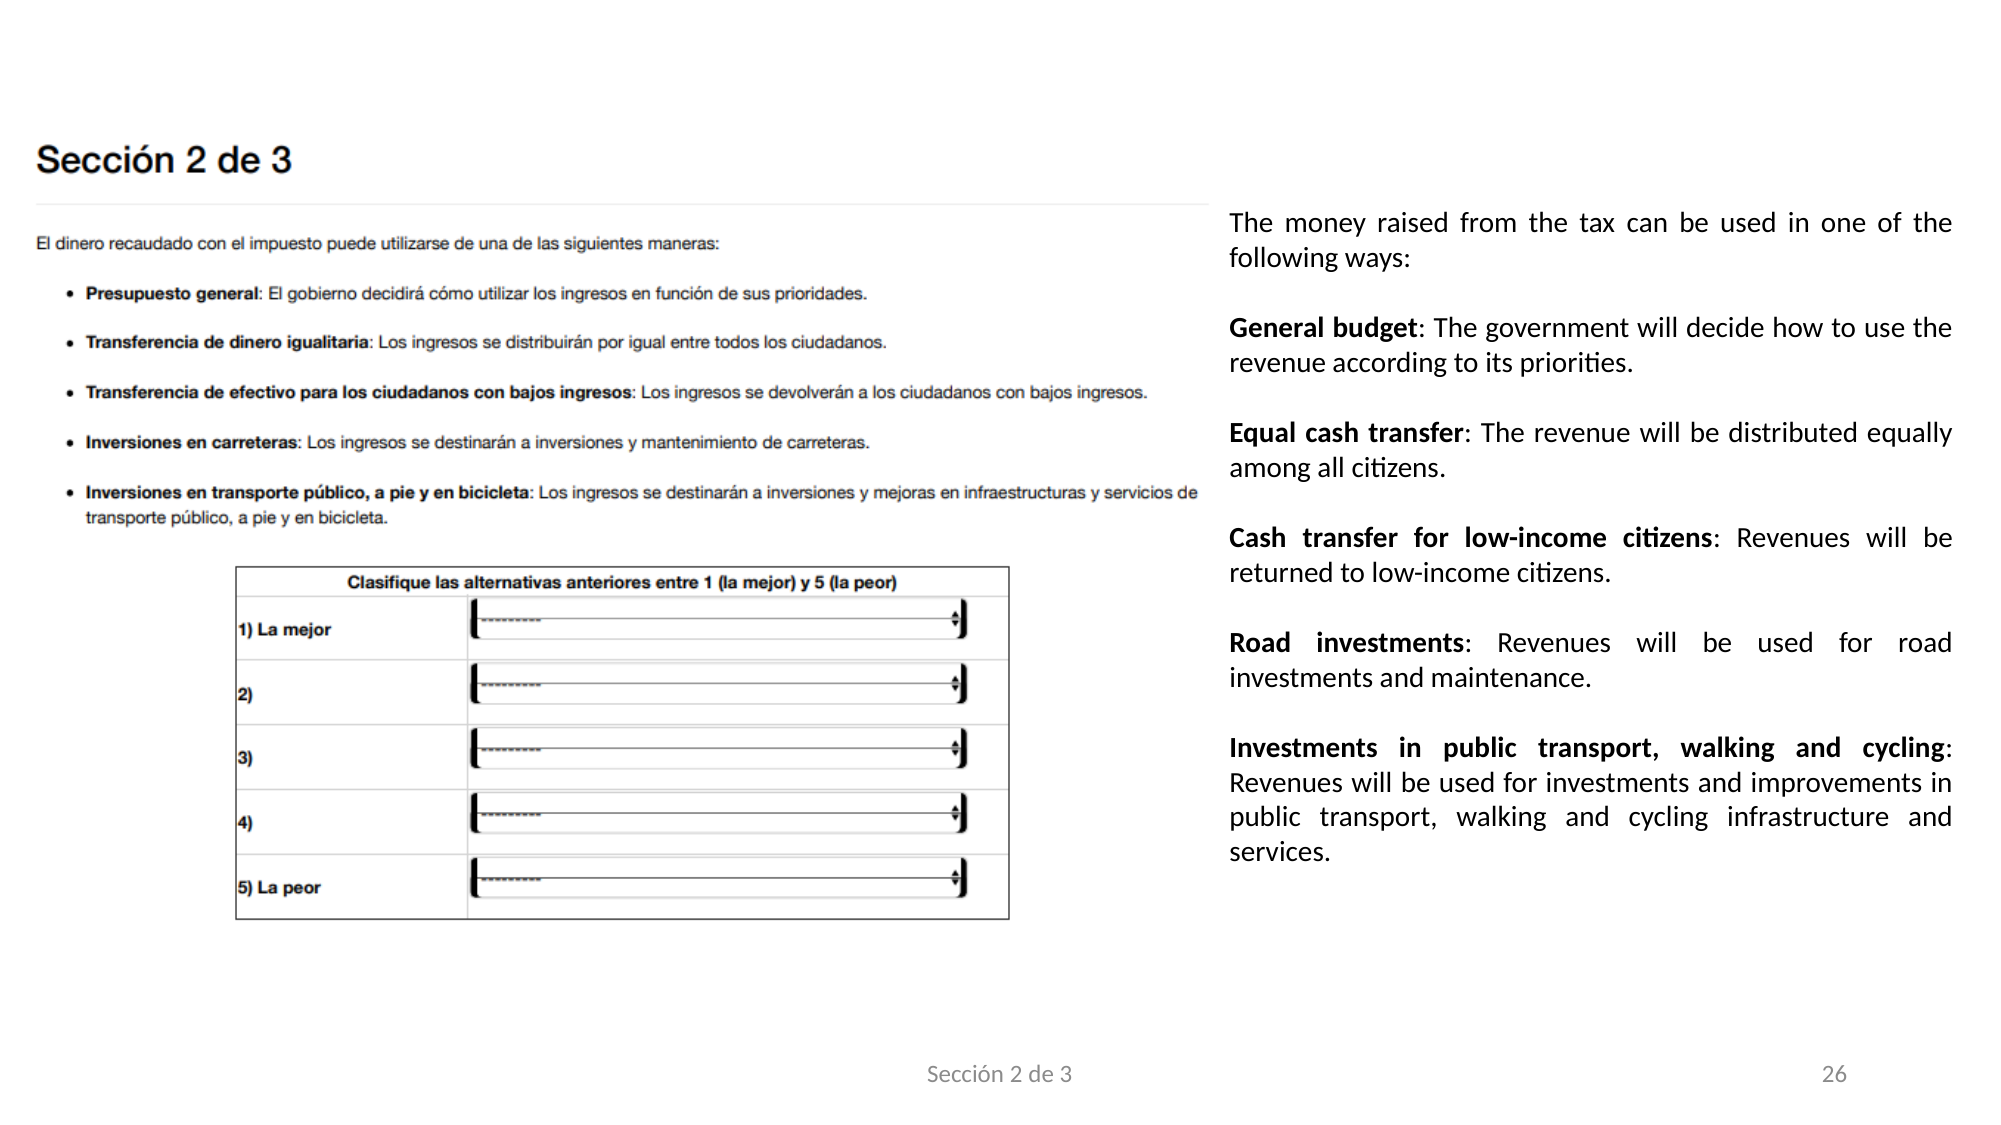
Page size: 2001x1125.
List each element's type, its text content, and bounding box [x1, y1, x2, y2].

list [29, 133, 1215, 929]
footer Sección 2 de 3 [662, 1042, 1338, 1103]
text_box The money raised from the tax can be used in one of the following ways: General budget: The government will decide how to use the revenue according to its priorities. Equal cash transfer: The revenue will be distributed equally among all citizens. Cash transfer for low-income citizens: Revenues will be returned to low-income citizens. Road investments: Revenues will be used for road investments and maintenance. Investments in public transport, walking and cycling: Revenues will be used for investments and improvements in public transport, walking and cycling infrastructure and services. [1215, 196, 1968, 876]
slide_number 26 [1412, 1042, 1863, 1103]
